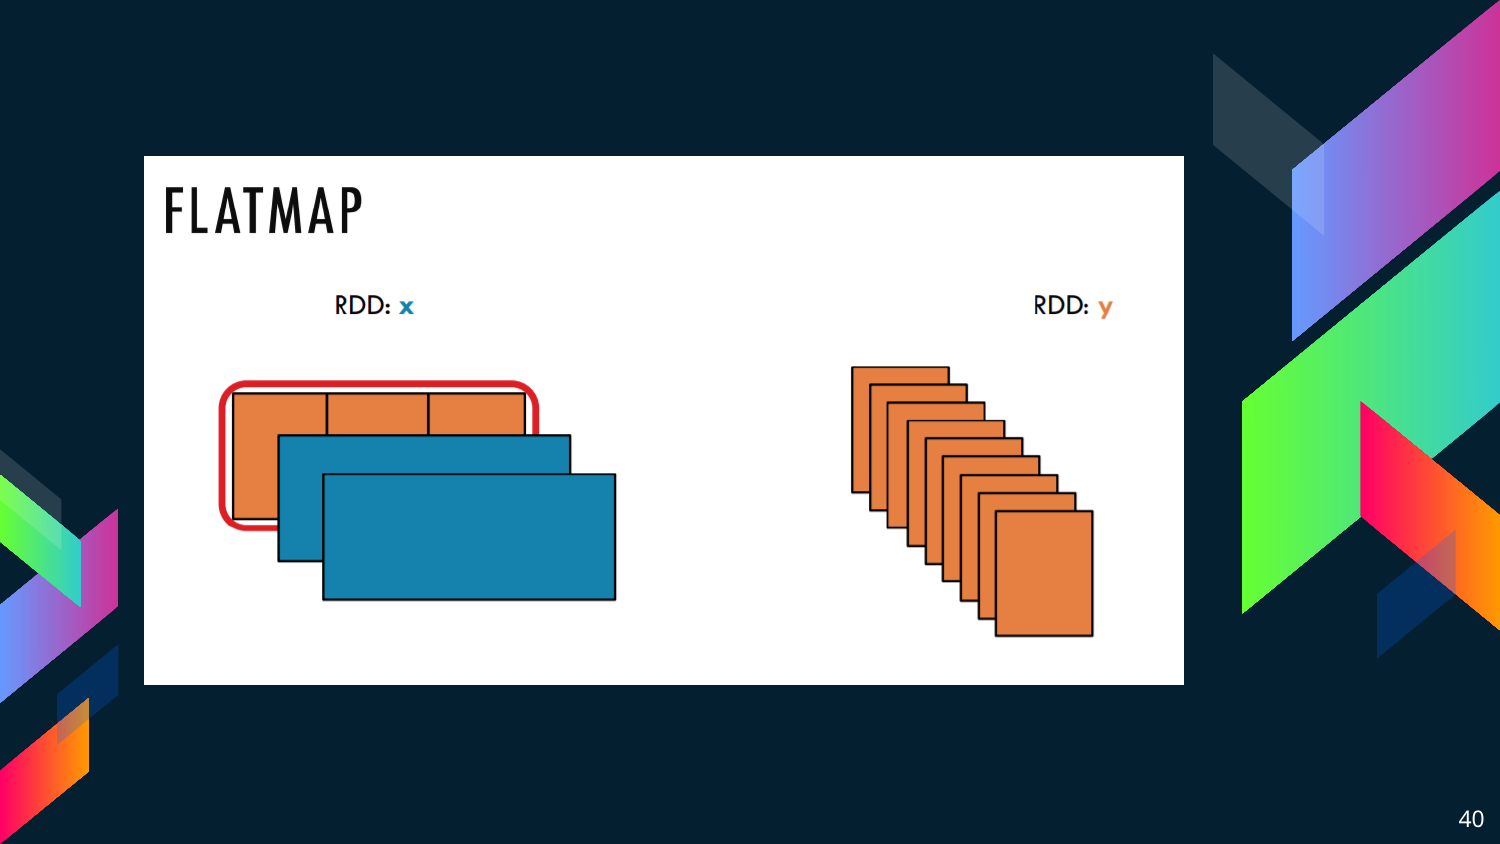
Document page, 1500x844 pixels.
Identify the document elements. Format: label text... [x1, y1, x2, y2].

picture [144, 156, 1185, 685]
slide_number 40 [1403, 789, 1500, 844]
